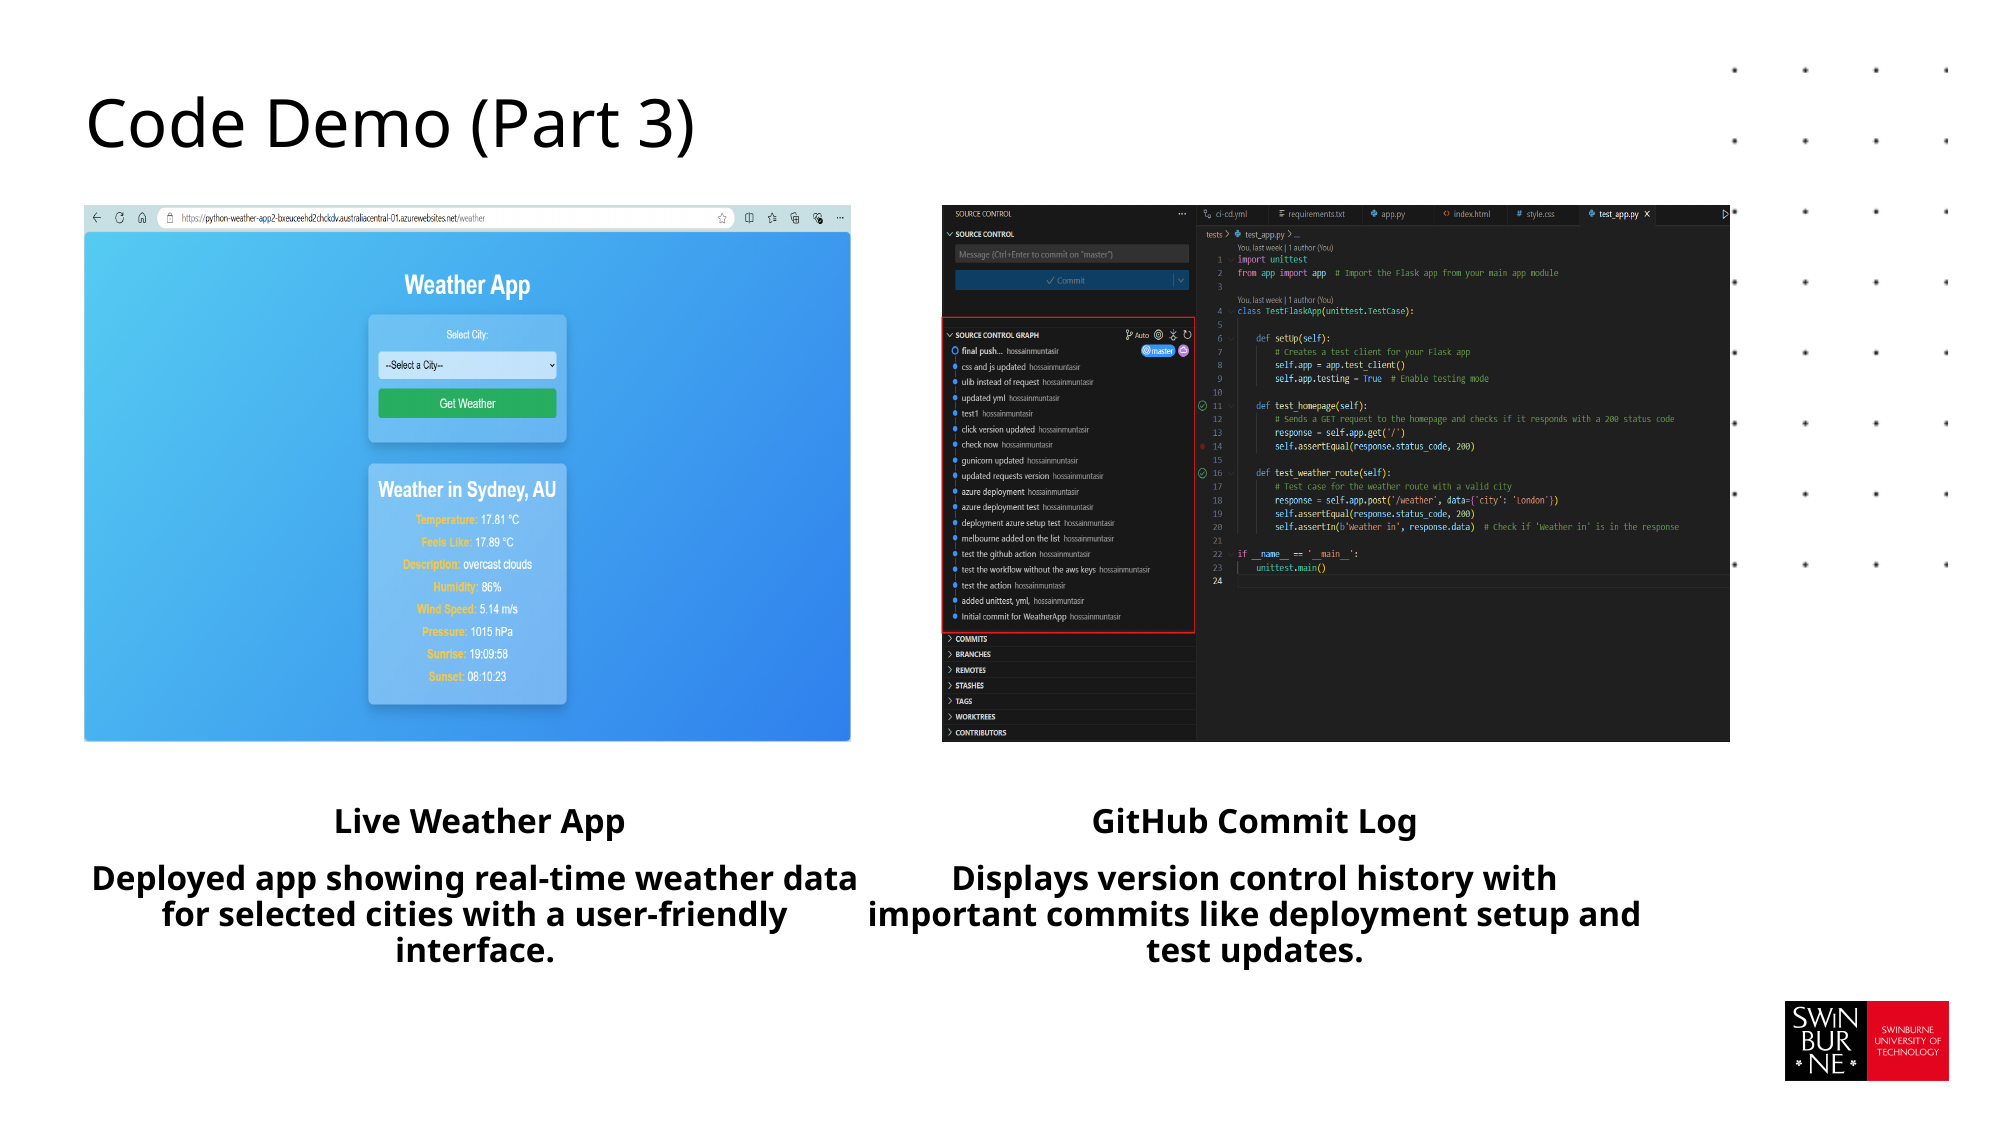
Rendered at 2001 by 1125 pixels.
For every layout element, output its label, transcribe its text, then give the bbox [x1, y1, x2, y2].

picture [1785, 1001, 1949, 1081]
picture [84, 205, 851, 742]
picture [941, 205, 1730, 742]
list Live Weather App Deployed app showing real-time weather data for selected cities with a user-friendly interface. GitHub Commit Log Displays version control history with important commits like deployment setup and test updates. [70, 797, 1660, 982]
title Code Demo (Part 3) [70, 73, 1660, 277]
